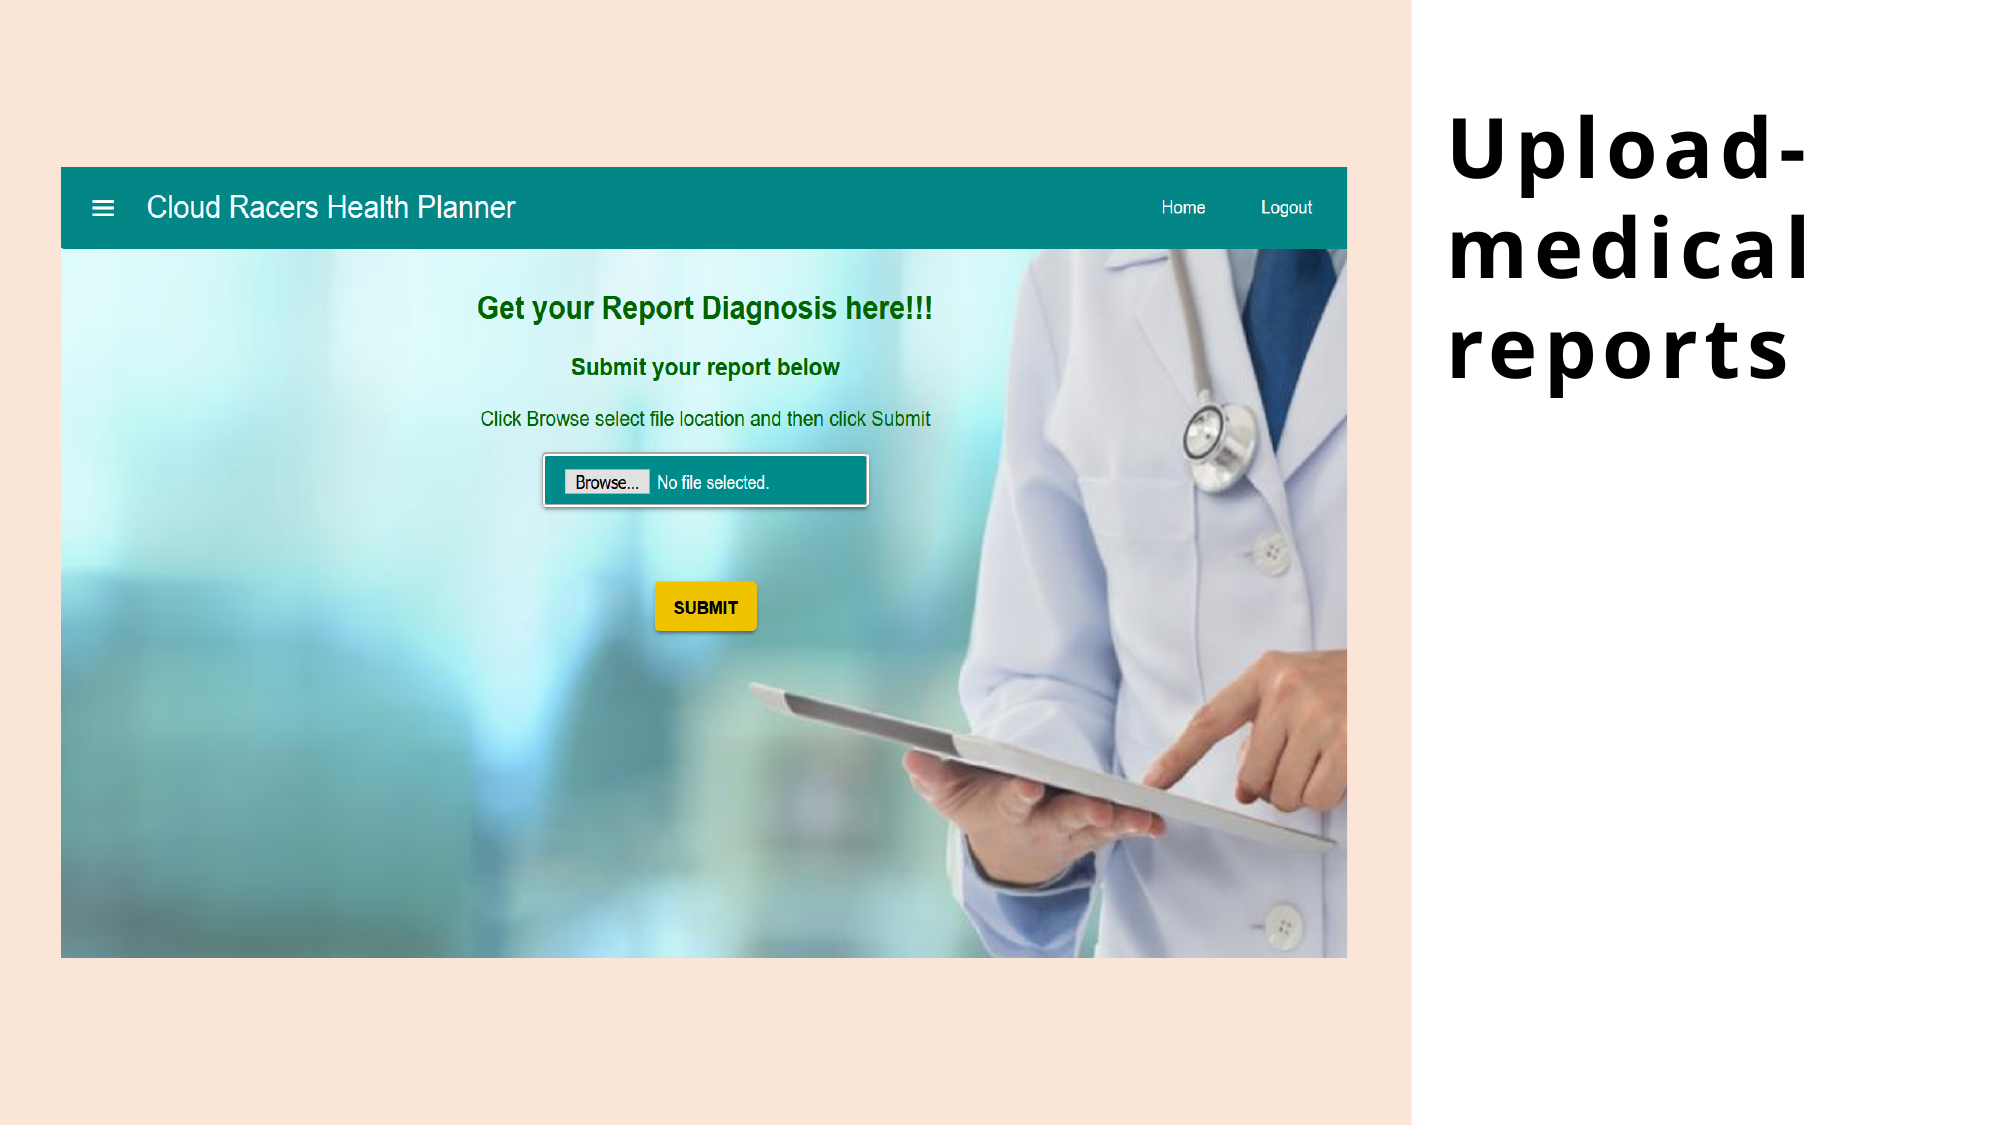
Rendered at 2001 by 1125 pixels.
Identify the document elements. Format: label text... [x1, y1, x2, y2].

picture [61, 167, 1348, 958]
text_box [1411, 0, 2000, 1125]
text_box Upload- medical reports [1431, 87, 2000, 403]
